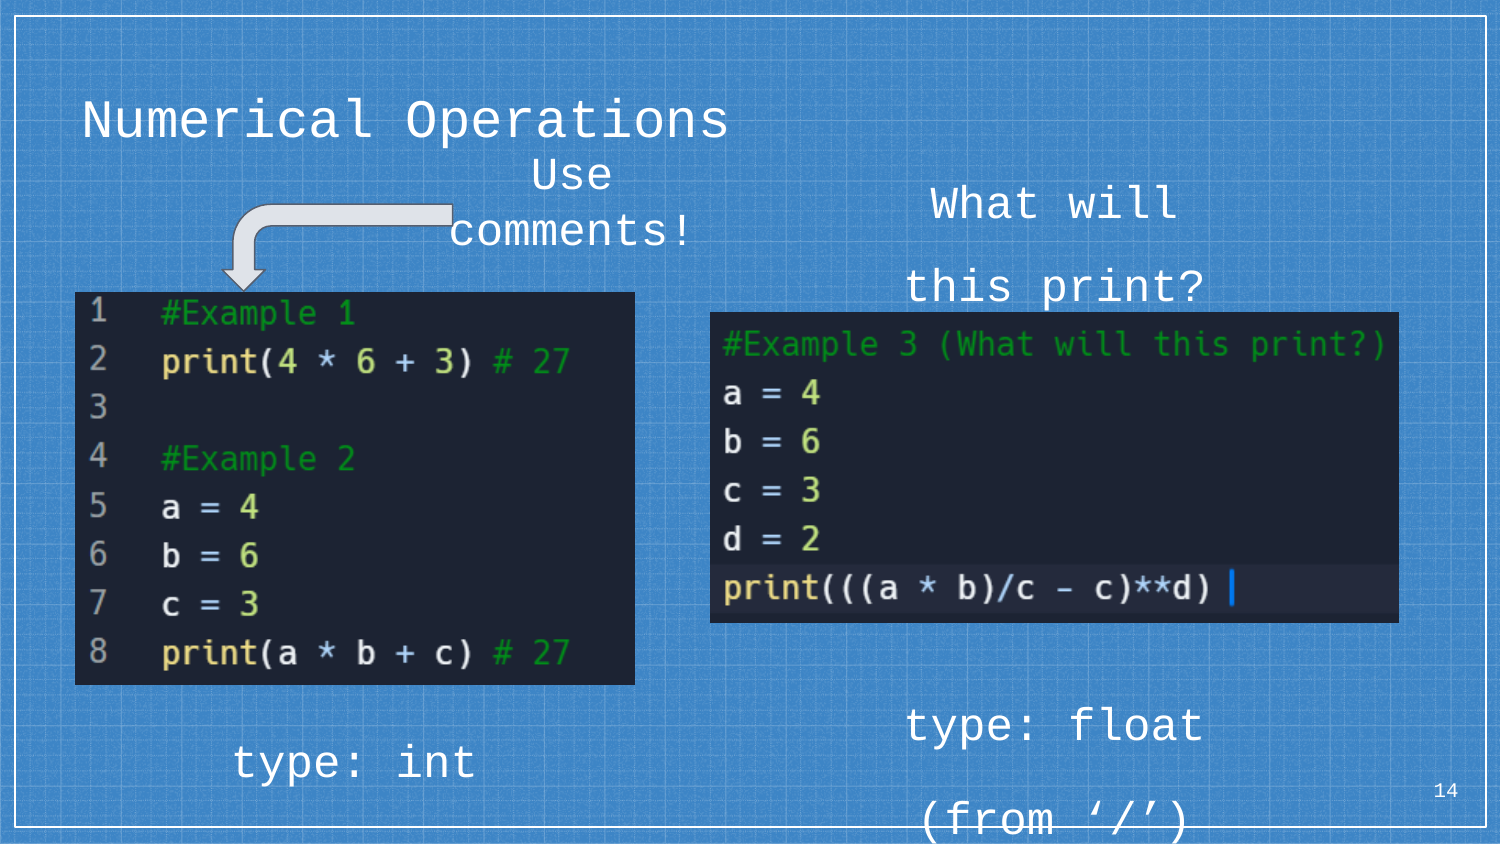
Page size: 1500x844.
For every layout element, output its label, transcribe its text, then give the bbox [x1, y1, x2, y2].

list What will this print? [852, 130, 1257, 254]
picture [0, 0, 1500, 844]
slide_number ‹#› [1398, 761, 1474, 810]
list type: int [152, 694, 557, 813]
list Use comments! [411, 129, 734, 253]
text_box [221, 204, 453, 290]
list type: float (from ‘/’) [852, 651, 1257, 775]
title Numerical Operations [66, 68, 1417, 137]
